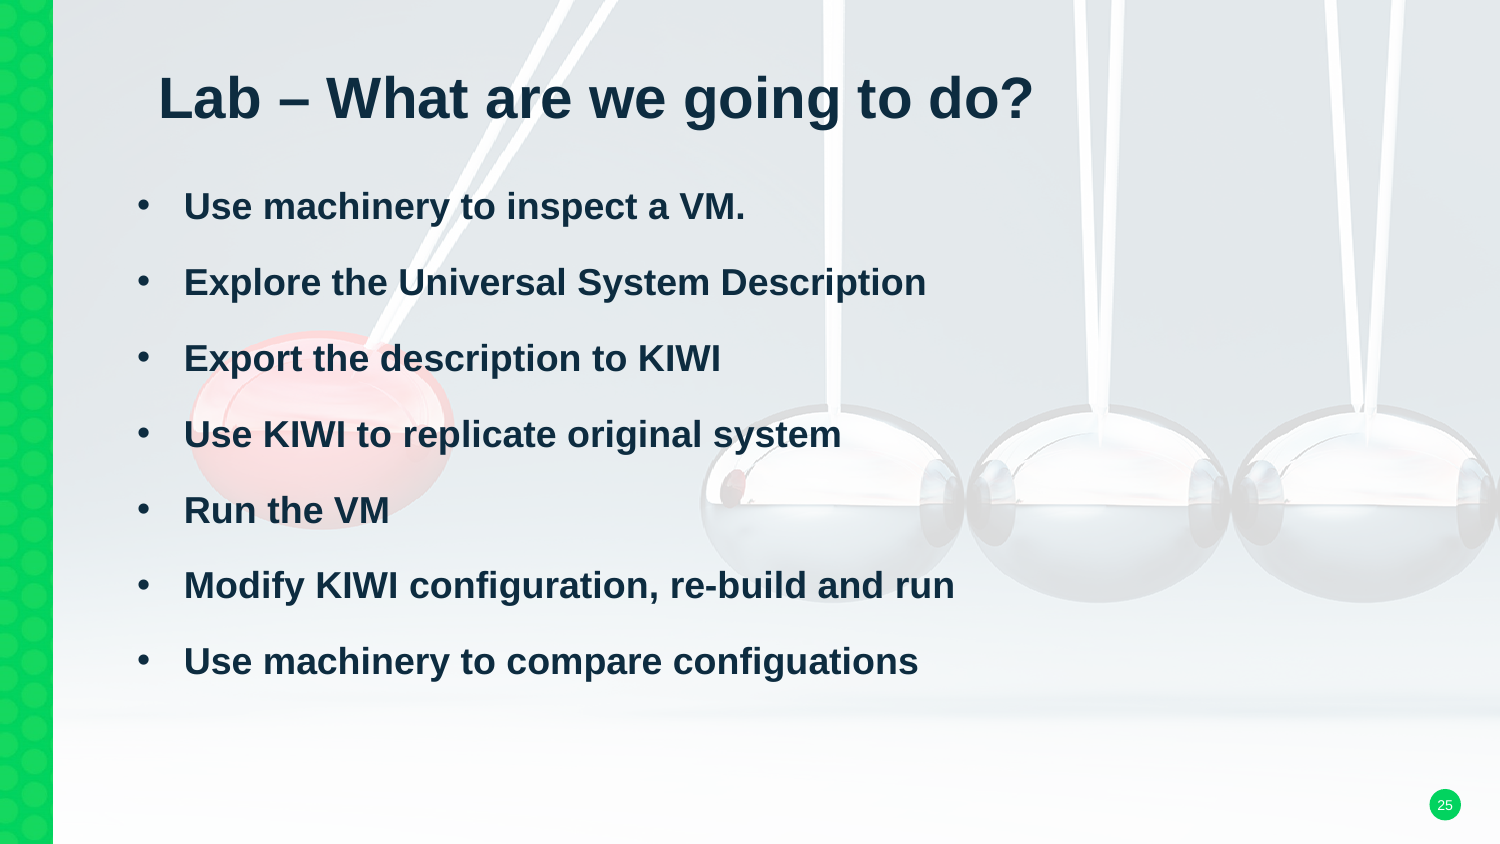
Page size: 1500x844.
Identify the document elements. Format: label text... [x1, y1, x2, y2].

title Lab – What are we going to do? [143, 56, 1451, 153]
picture [0, 0, 53, 844]
list Use machinery to inspect a VM. Explore the Universal System Description Export the description to KIWI Use KIWI to replicate original system Run the VM Modify KIWI configuration, re-build and run Use machinery to compare configuations [122, 152, 1369, 803]
